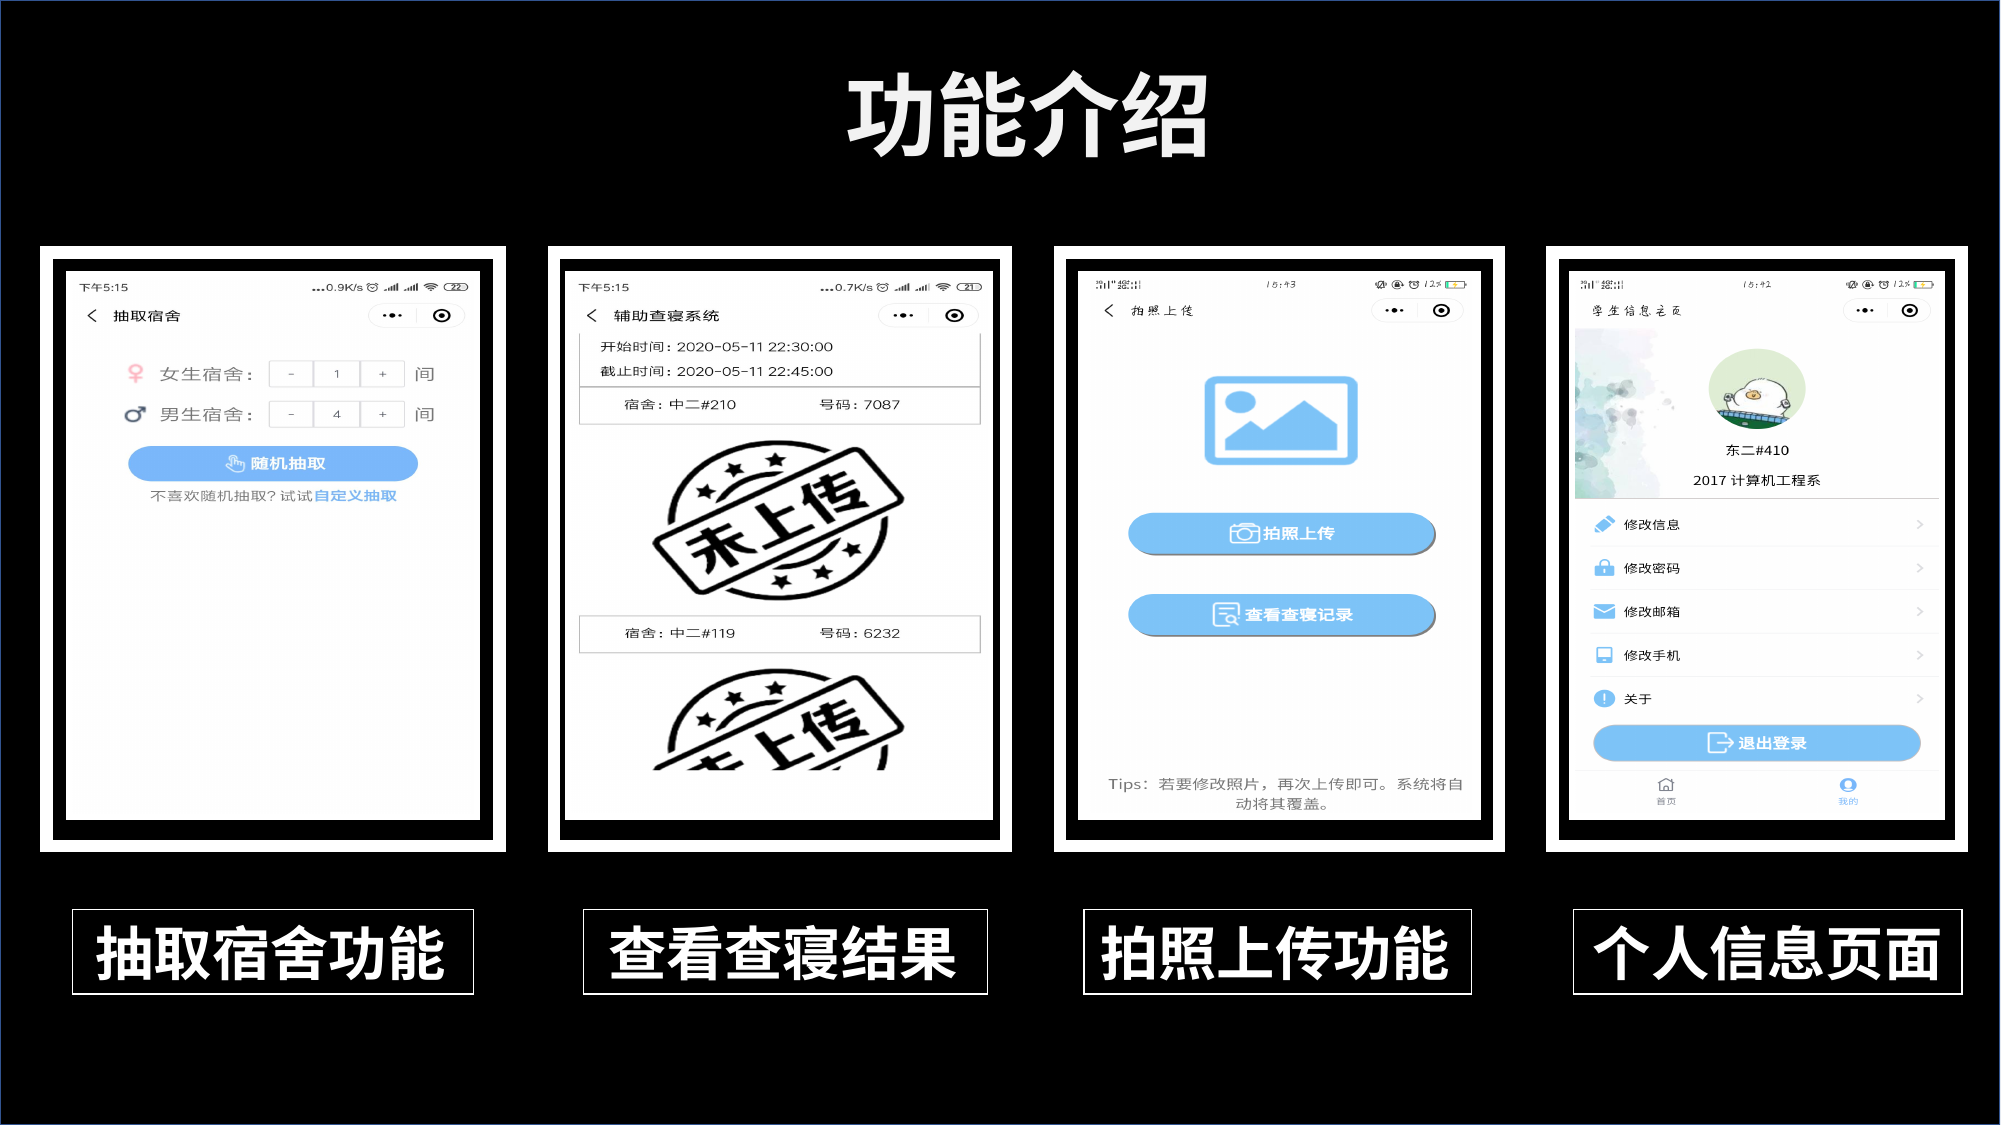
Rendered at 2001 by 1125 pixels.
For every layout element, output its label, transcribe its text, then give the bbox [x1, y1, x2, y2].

text_box 拍照上传功能 [1084, 909, 1472, 995]
text_box [1060, 252, 1499, 846]
text_box 功能介绍 [605, 50, 1452, 176]
text_box 查看查寝结果 [583, 909, 988, 995]
text_box [46, 252, 500, 846]
text_box [553, 252, 1006, 846]
picture [72, 277, 474, 814]
picture [1575, 277, 1939, 813]
text_box [1084, 277, 1475, 815]
picture [571, 277, 988, 813]
text_box 个人信息页面 [1573, 909, 1962, 995]
text_box [1552, 252, 1962, 846]
text_box 抽取宿舍功能 [72, 909, 474, 995]
picture [1090, 277, 1472, 813]
